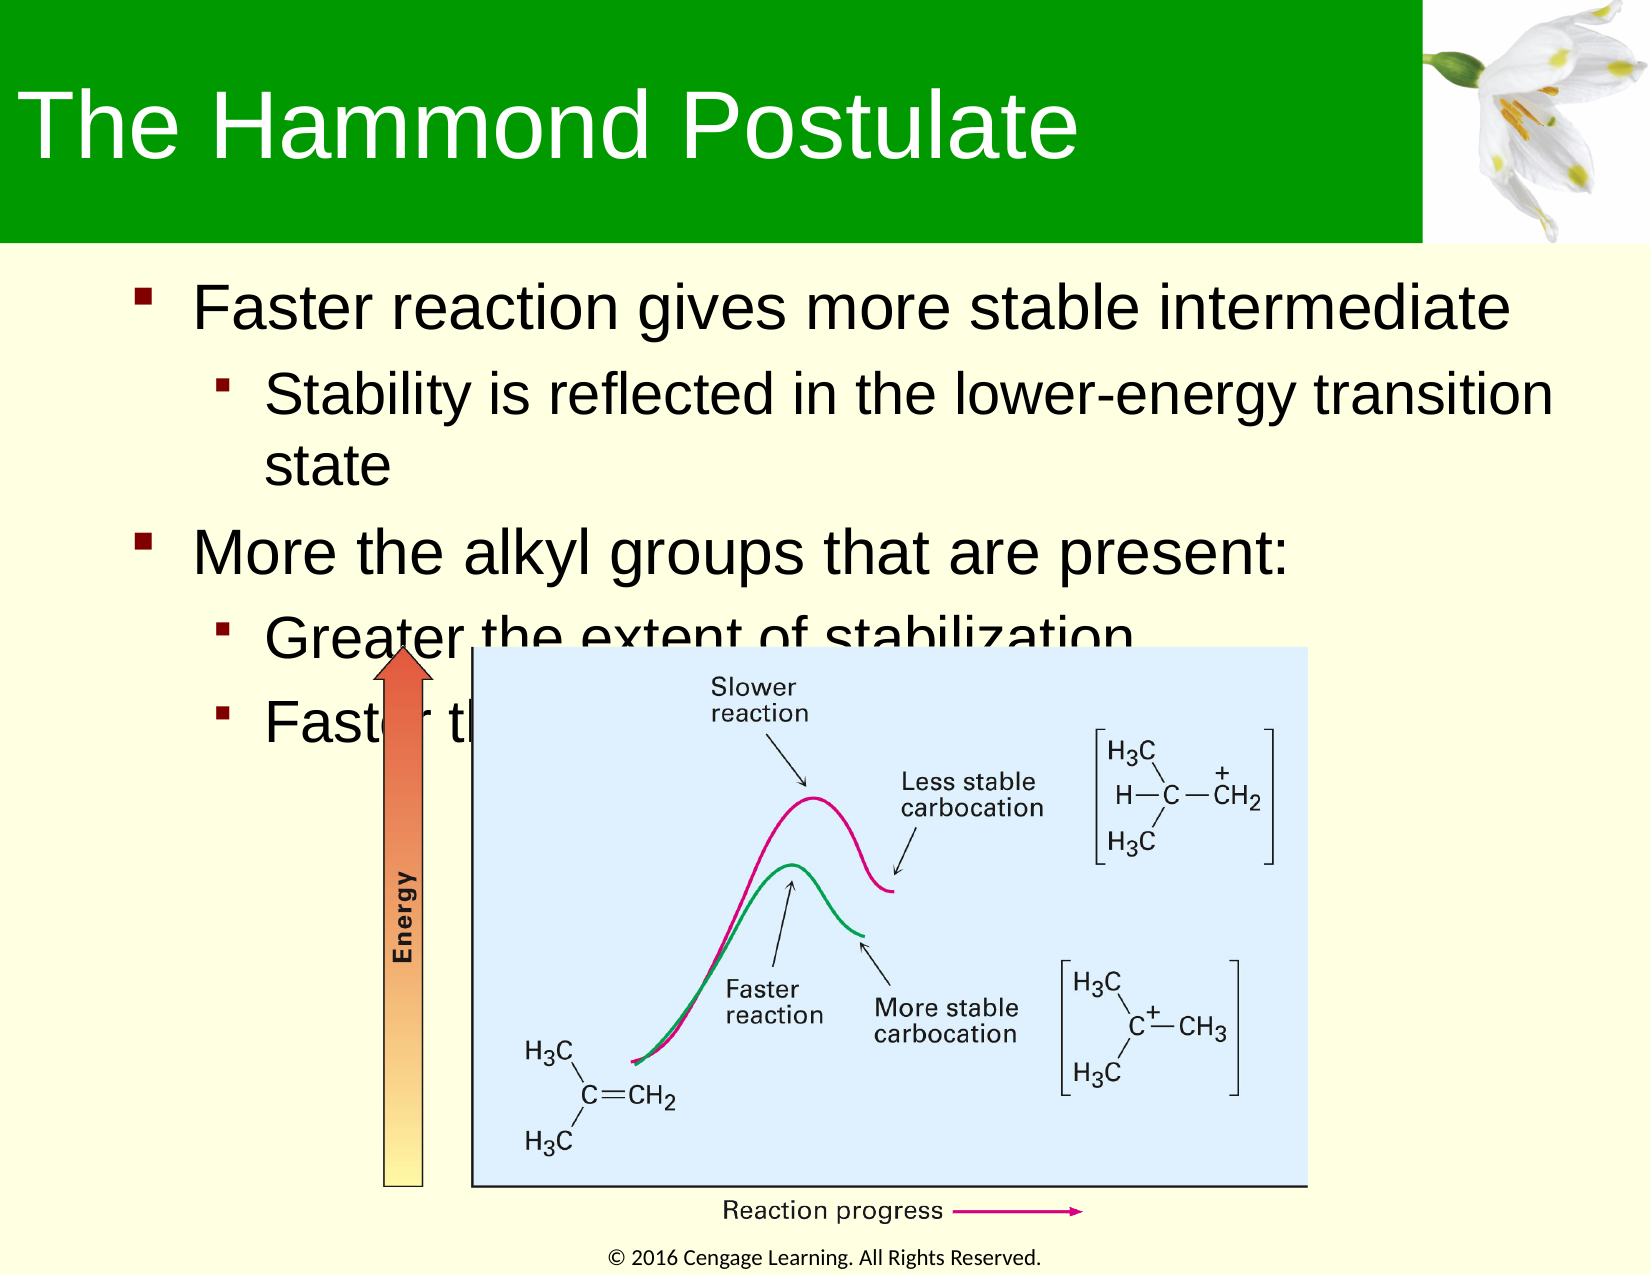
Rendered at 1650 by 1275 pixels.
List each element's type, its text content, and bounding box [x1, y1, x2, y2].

list Faster reaction gives more stable intermediate Stability is reflected in the lower-energy transition state More the alkyl groups that are present: Greater the extent of stabilization Faster the transition state forms [113, 257, 1595, 1207]
title The Hammond Postulate [0, 0, 1417, 241]
picture [1422, 0, 1650, 244]
picture [372, 645, 1308, 1226]
